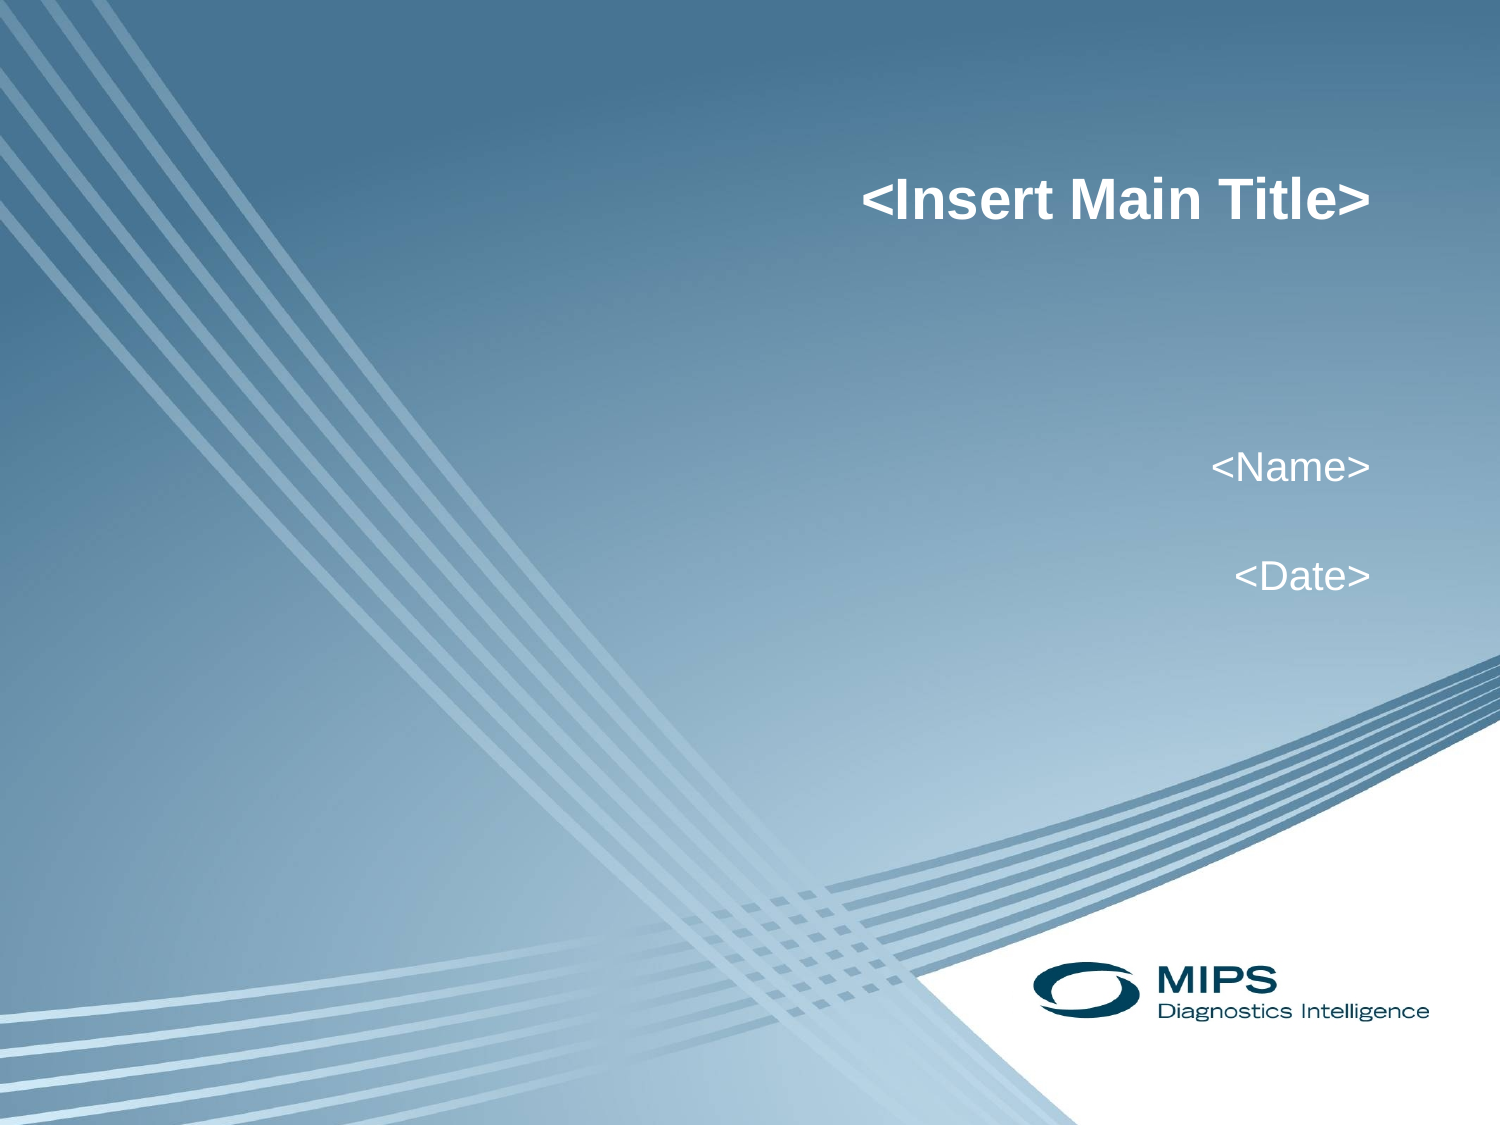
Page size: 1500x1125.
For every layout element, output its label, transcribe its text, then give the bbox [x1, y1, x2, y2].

picture [0, 0, 1500, 1125]
subtitle <Name> <Date> [336, 432, 1387, 780]
title <Insert Main Title> [112, 125, 1388, 268]
